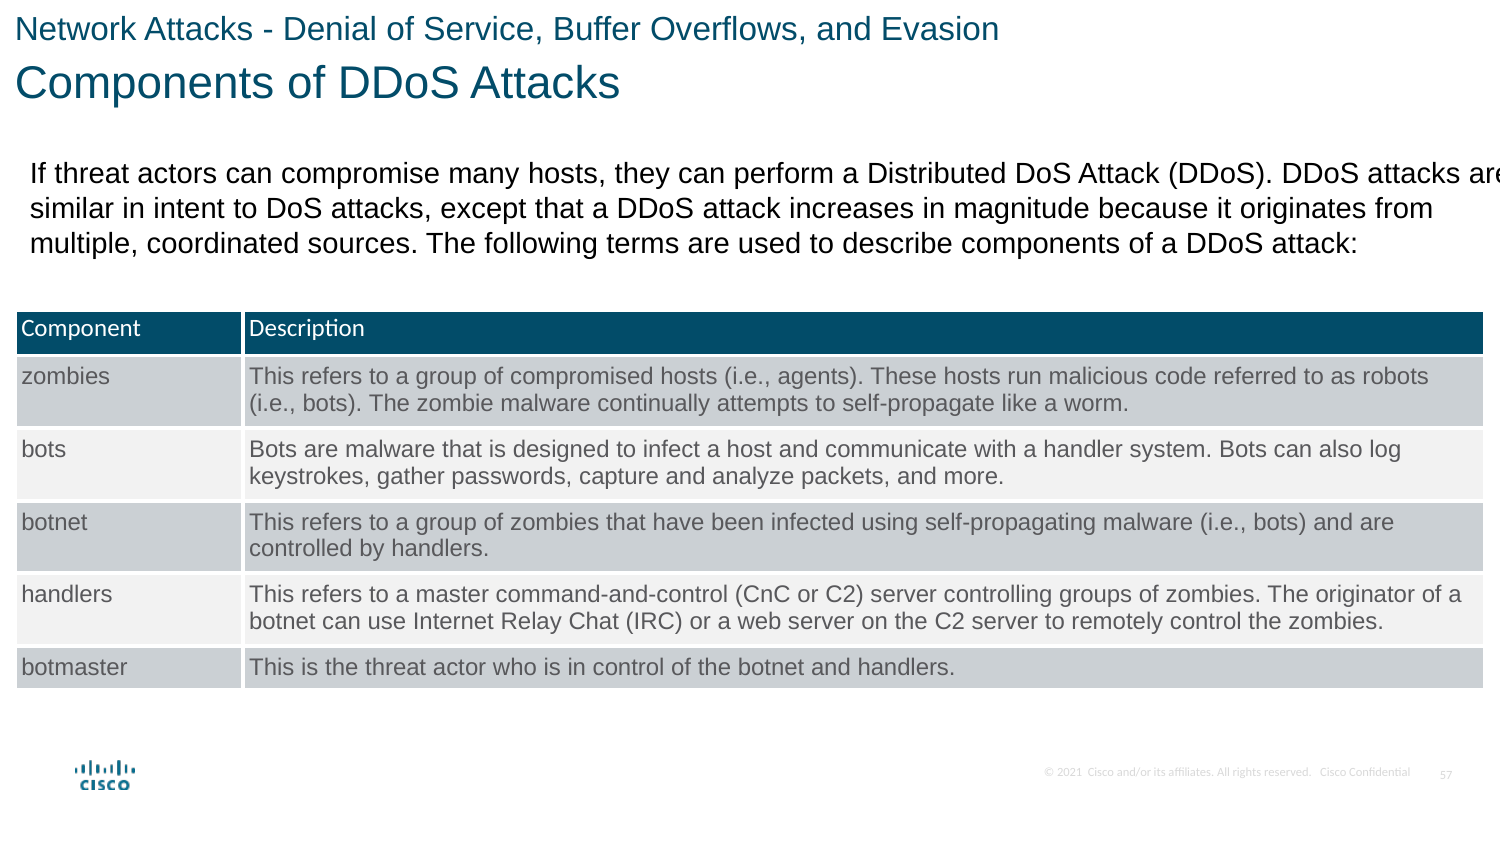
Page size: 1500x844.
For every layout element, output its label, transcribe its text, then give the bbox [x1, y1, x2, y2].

list Components of DDoS Attacks [0, 45, 1500, 124]
table_cell This refers to a group of compromised hosts (i.e., agents). These hosts run malicious code referred to as robots (i.e., bots). The zombie malware continually attempts to self-propagate like a worm. [245, 357, 1483, 426]
table_cell Bots are malware that is designed to infect a host and communicate with a handler system. Bots can also log keystrokes, gather passwords, capture and analyze packets, and more. [245, 430, 1483, 499]
table_cell This is the threat actor who is in control of the botnet and handlers. [245, 648, 1483, 688]
slide_number <number> [1425, 759, 1500, 797]
list Network Attacks - Denial of Service, Buffer Overflows, and Evasion [0, 0, 1500, 45]
table_cell botmaster [17, 648, 241, 688]
table_cell This refers to a group of zombies that have been infected using self-propagating malware (i.e., bots) and are controlled by handlers. [245, 503, 1483, 571]
table_header Component [17, 312, 241, 354]
table_cell handlers [17, 575, 241, 644]
table_cell zombies [17, 357, 241, 426]
picture [75, 759, 135, 790]
table_cell bots [17, 430, 241, 499]
table_header Description [245, 312, 1483, 354]
table_cell botnet [17, 503, 241, 571]
text_box If threat actors can compromise many hosts, they can perform a Distributed DoS Attack (DDoS). DDoS attacks are similar in intent to DoS attacks, except that a DDoS attack increases in magnitude because it originates from multiple, coordinated sources. The following terms are used to describe components of a DDoS attack: [15, 146, 1500, 267]
table_cell This refers to a master command-and-control (CnC or C2) server controlling groups of zombies. The originator of a botnet can use Internet Relay Chat (IRC) or a web server on the C2 server to remotely control the zombies. [245, 575, 1483, 644]
